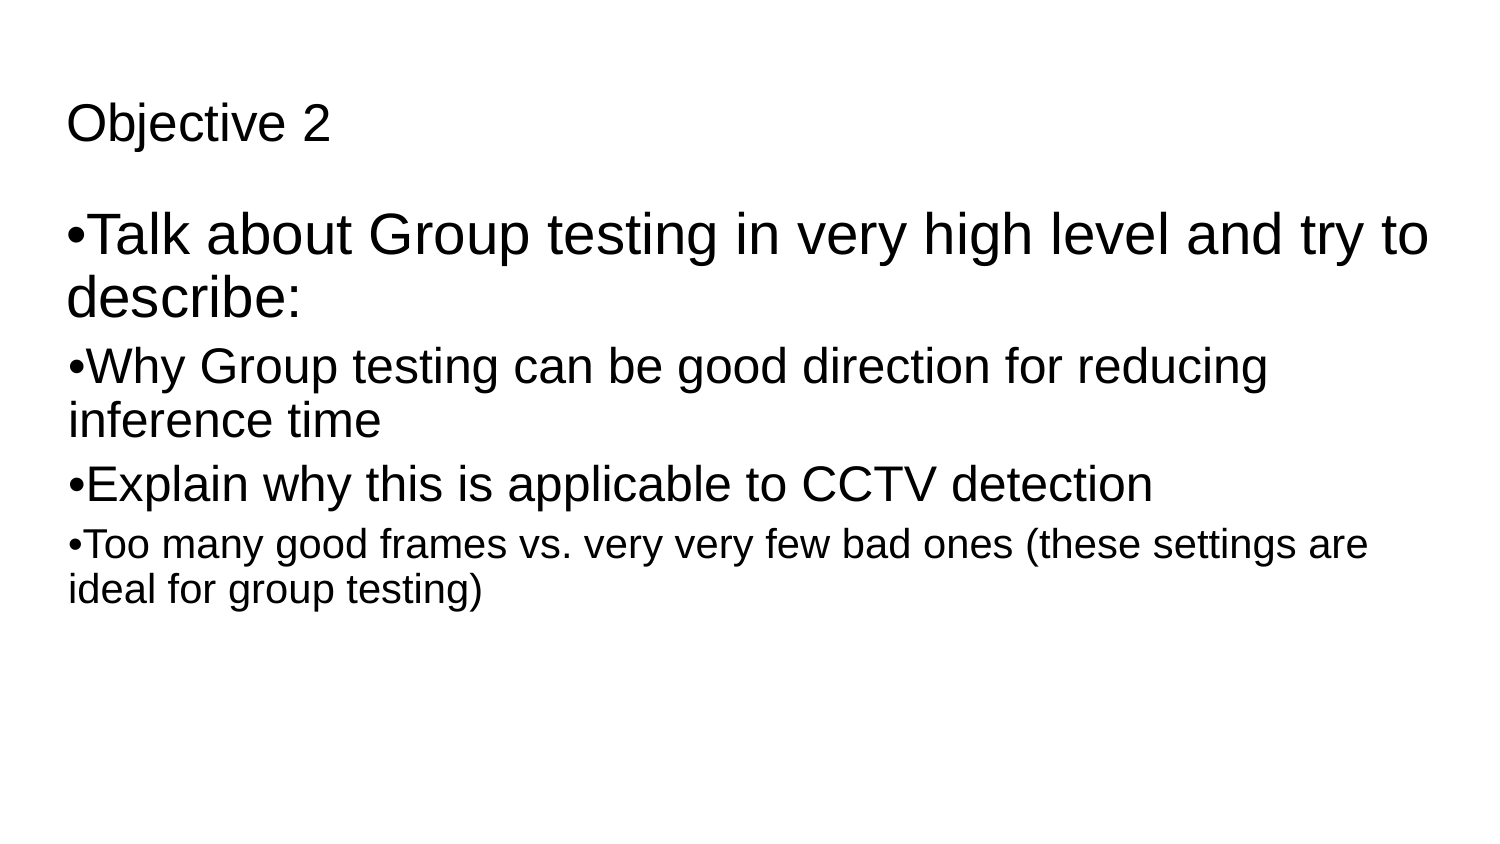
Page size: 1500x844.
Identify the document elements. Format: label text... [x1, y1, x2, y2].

list •Talk about Group testing in very high level and try to describe: •Why Group testing can be good direction for reducing inference time •Explain why this is applicable to CCTV detection •Too many good frames vs. very very few bad ones (these settings are ideal for group testing) [51, 189, 1449, 750]
title Objective 2 [51, 72, 1449, 167]
